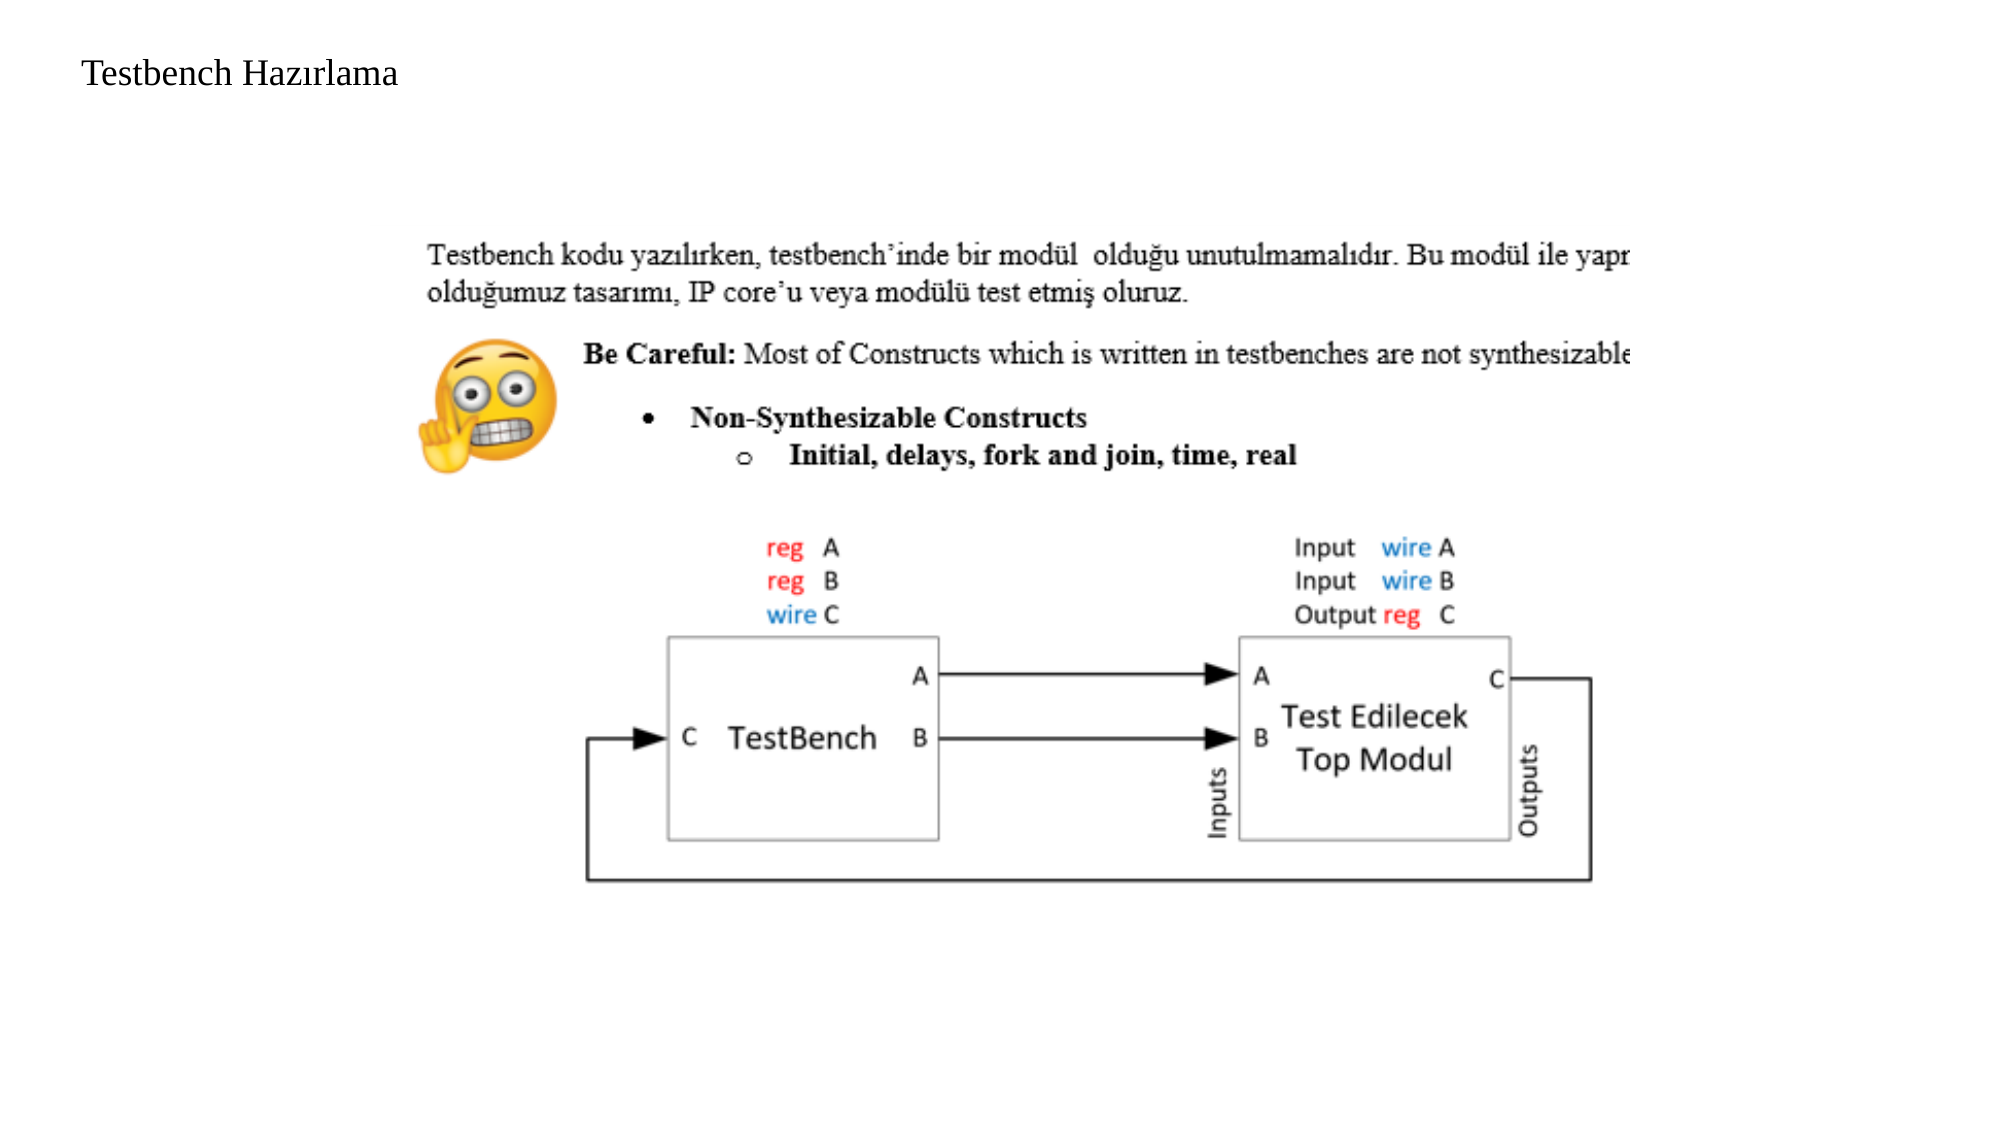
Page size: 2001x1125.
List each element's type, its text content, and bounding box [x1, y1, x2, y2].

picture [370, 224, 1630, 900]
text_box Testbench Hazırlama [66, 40, 424, 101]
